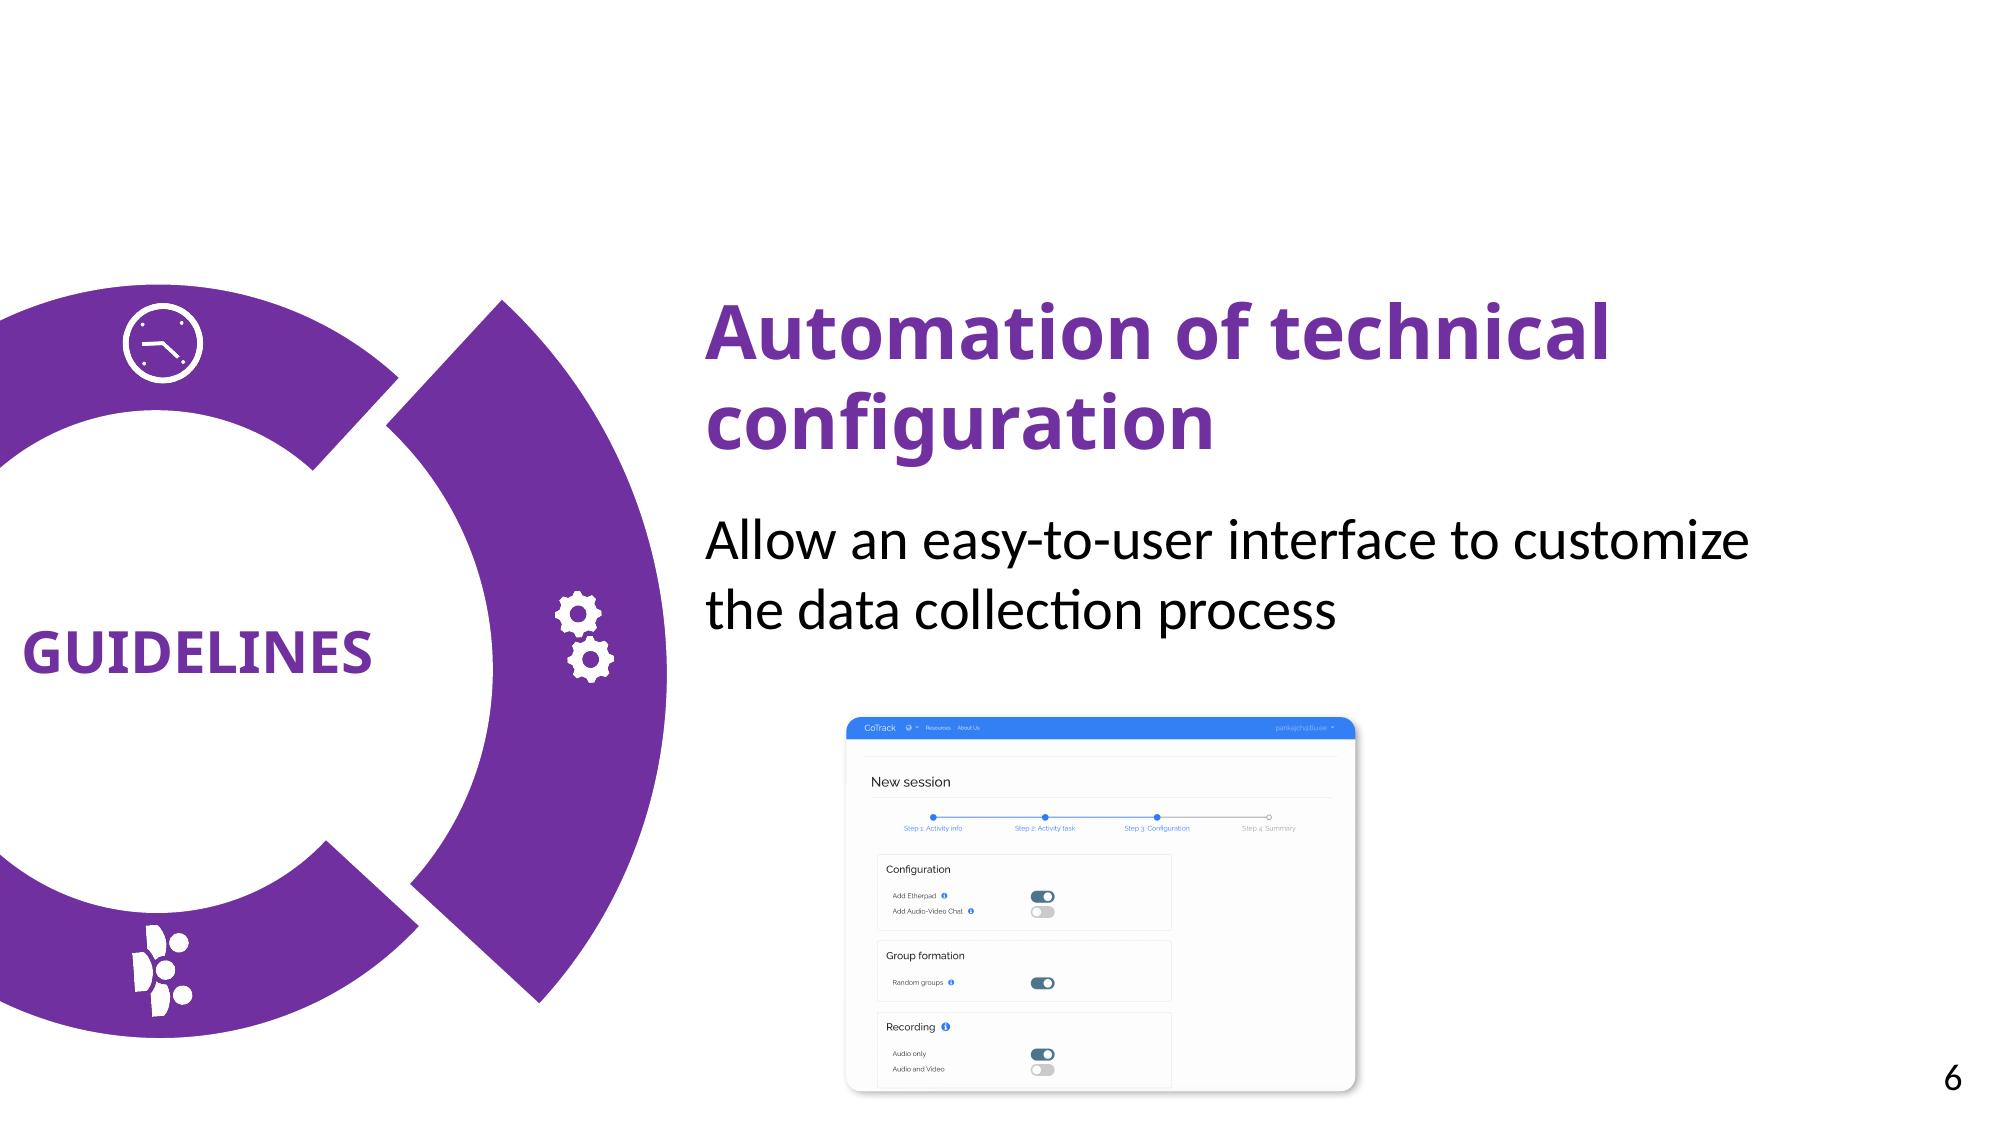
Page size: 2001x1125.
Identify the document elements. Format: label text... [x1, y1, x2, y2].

picture [511, 563, 658, 710]
text_box Allow an easy-to-user interface to customize the data collection process [690, 493, 1833, 649]
text_box [0, 282, 162, 471]
text_box [382, 296, 669, 1007]
text_box [0, 837, 422, 1041]
picture [106, 915, 218, 1026]
text_box Automation of technical configuration [690, 277, 1829, 472]
text_box GUIDELINES [6, 608, 413, 693]
text_box 6 [1711, 1045, 1978, 1106]
picture [92, 272, 234, 414]
text_box [169, 282, 402, 474]
picture [846, 717, 1356, 1092]
